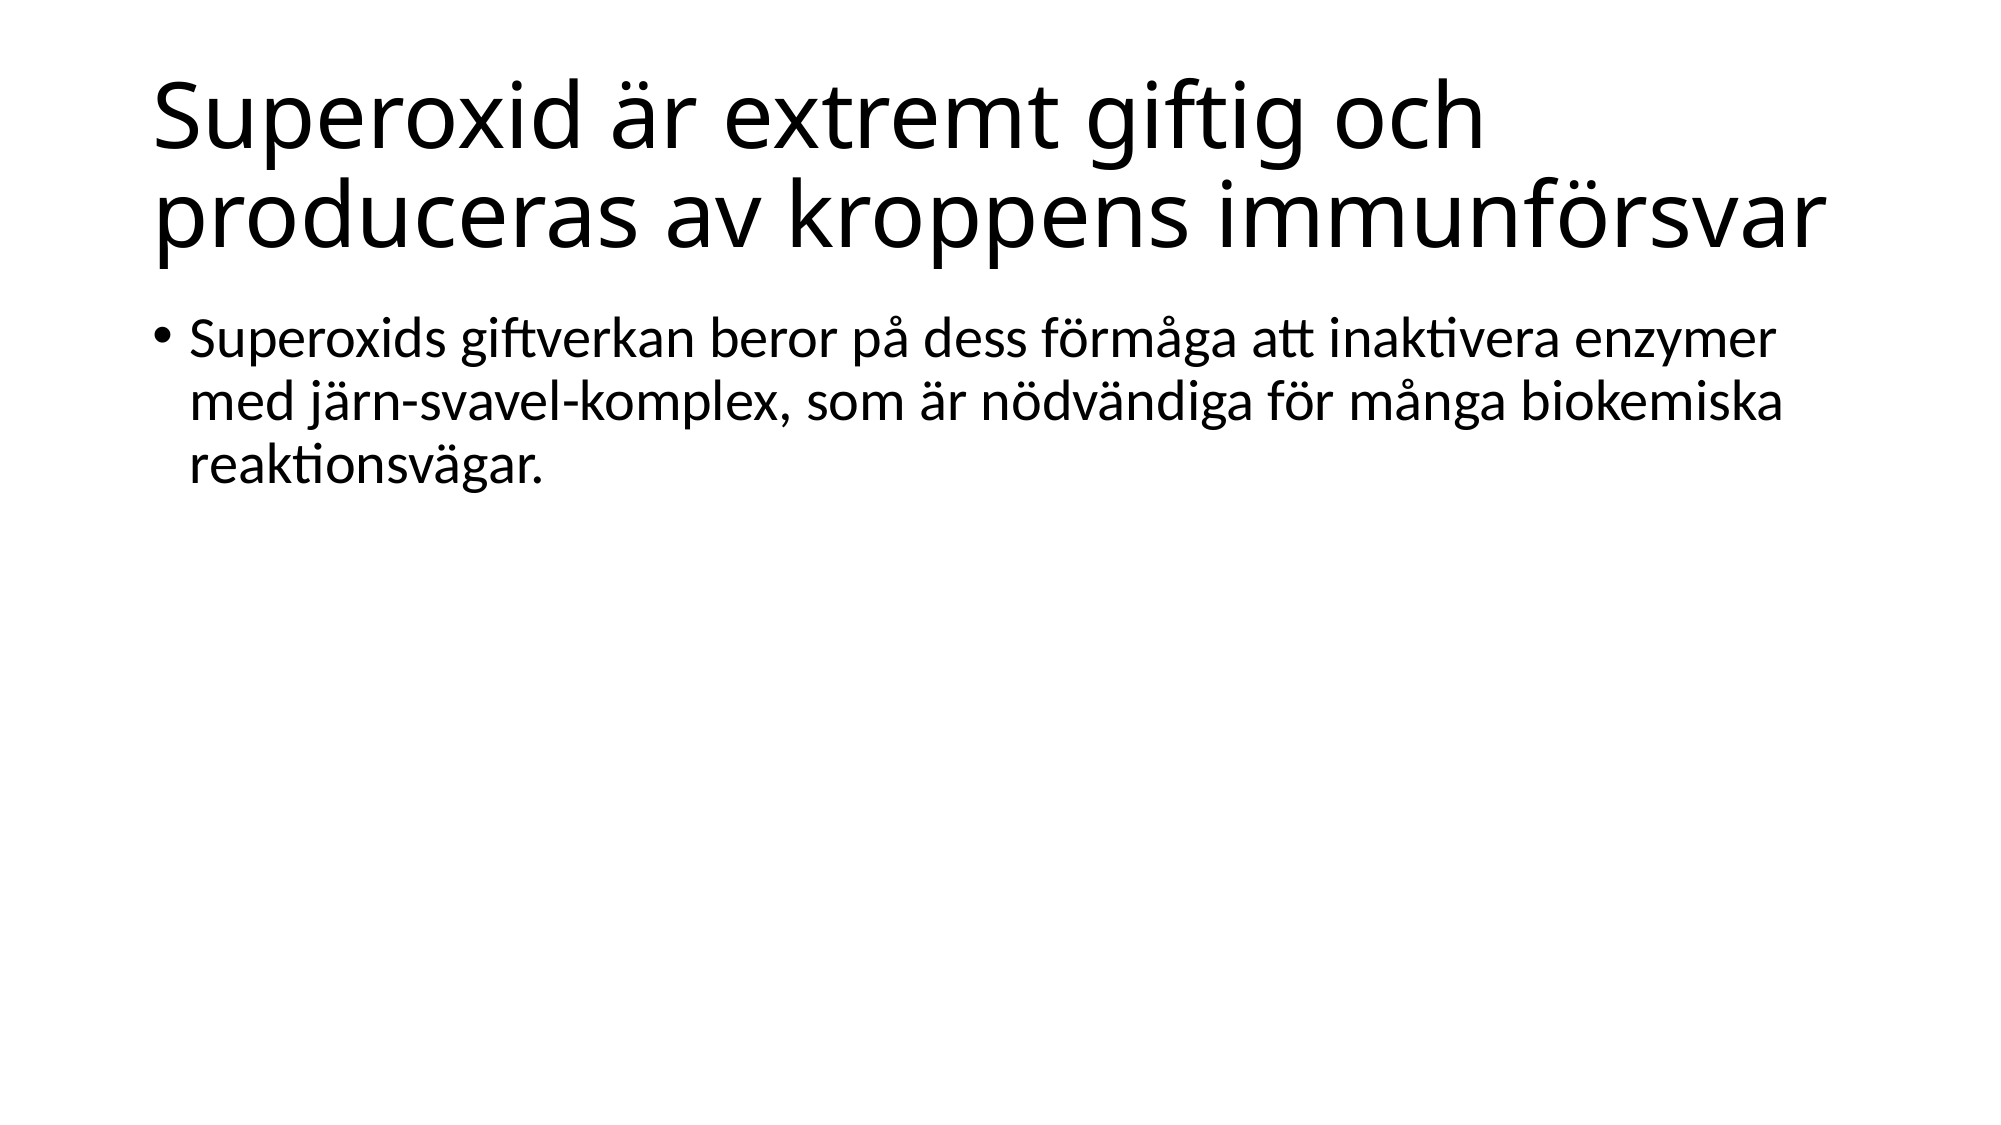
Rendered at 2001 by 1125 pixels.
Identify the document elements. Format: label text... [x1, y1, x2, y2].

title Superoxid är extremt giftig och produceras av kroppens immunförsvar [137, 59, 1863, 278]
list Superoxids giftverkan beror på dess förmåga att inaktivera enzymer med järn-svavel-komplex, som är nödvändiga för många biokemiska reaktionsvägar. [137, 299, 1863, 1014]
